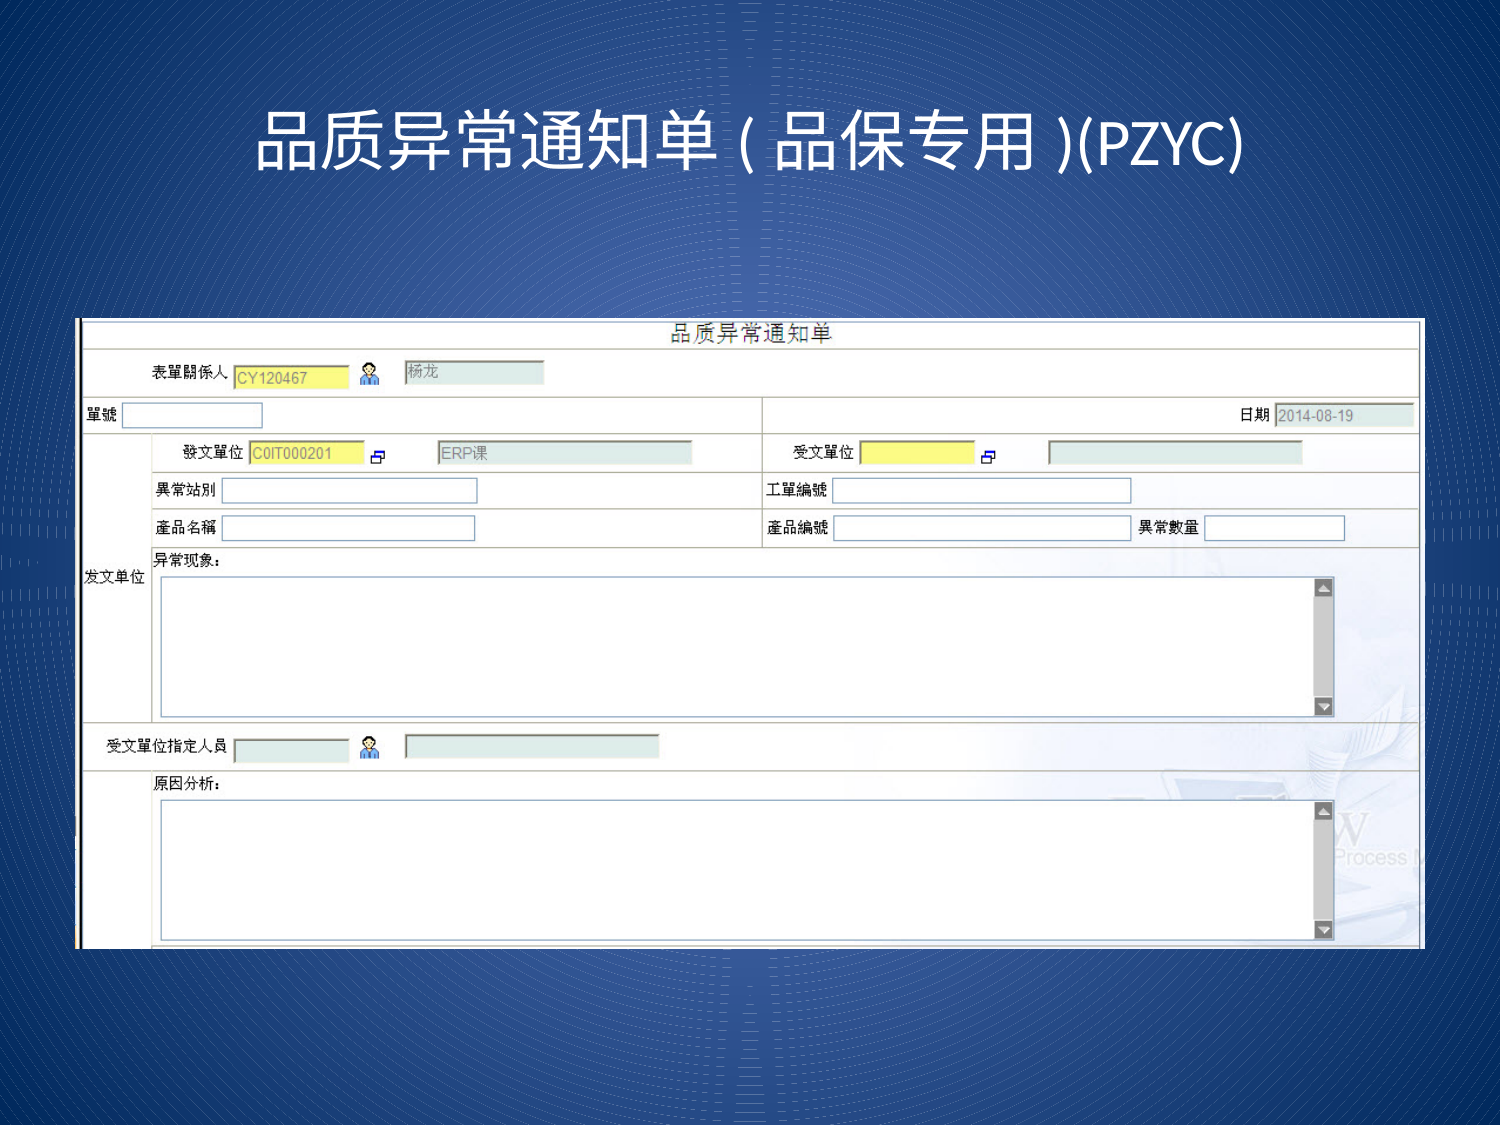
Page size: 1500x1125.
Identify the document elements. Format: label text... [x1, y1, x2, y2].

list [74, 318, 1426, 950]
title 品质异常通知单(品保专用)(PZYC) [75, 45, 1425, 233]
